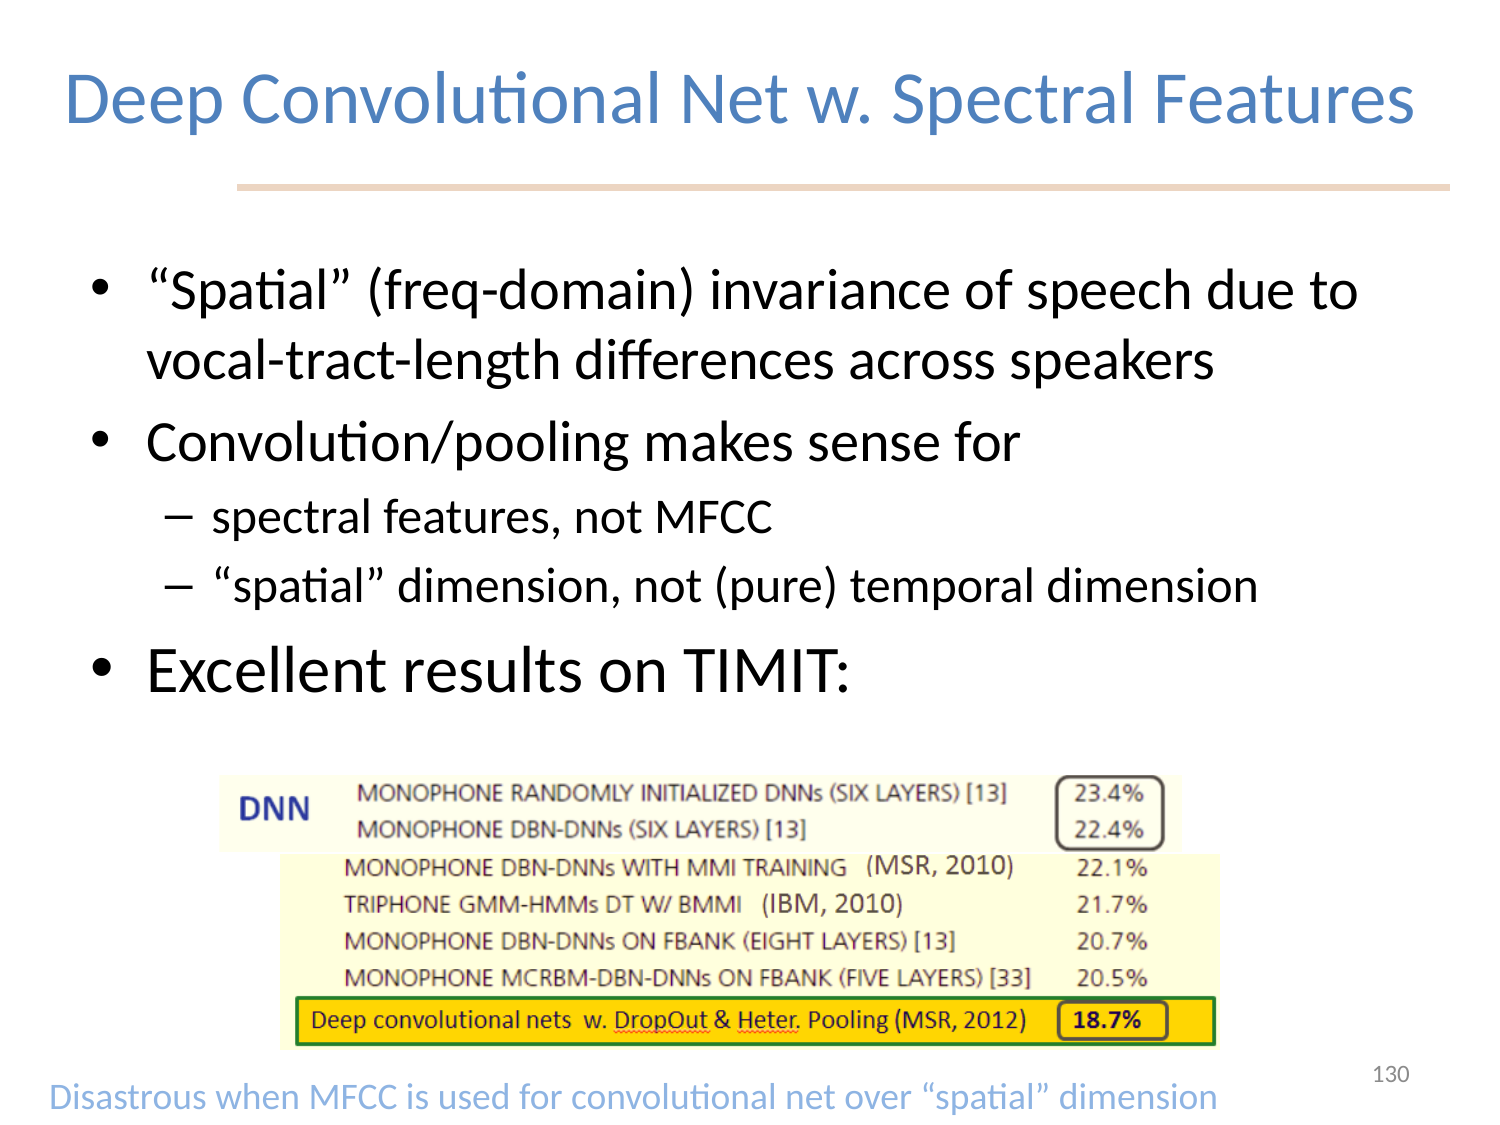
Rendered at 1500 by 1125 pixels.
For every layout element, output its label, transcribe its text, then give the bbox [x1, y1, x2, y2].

picture [280, 854, 1220, 1050]
title Deep Convolutional Net w. Spectral Features [0, 0, 1500, 188]
text_box Disastrous when MFCC is used for convolutional net over “spatial” dimension [34, 1064, 1243, 1125]
picture [217, 775, 1182, 852]
list “Spatial” (freq-domain) invariance of speech due to vocal-tract-length differences across speakers Convolution/pooling makes sense for spectral features, not MFCC “spatial” dimension, not (pure) temporal dimension Excellent results on TIMIT: [75, 243, 1425, 987]
slide_number 130 [1074, 1042, 1425, 1103]
